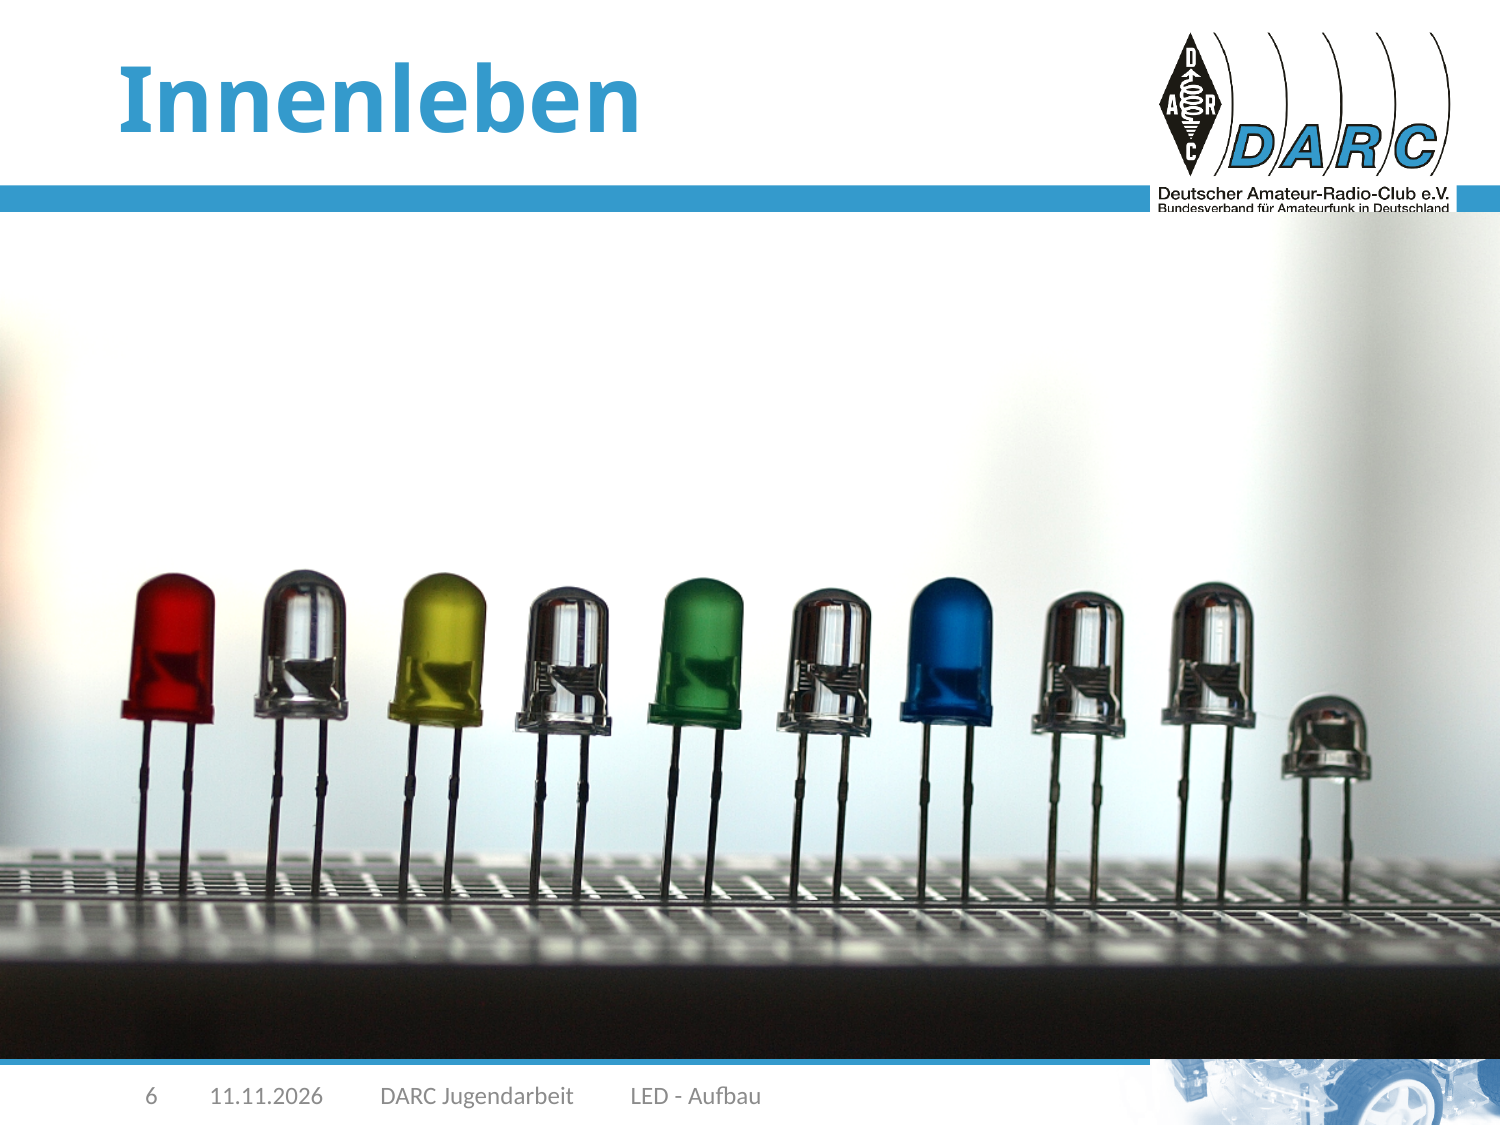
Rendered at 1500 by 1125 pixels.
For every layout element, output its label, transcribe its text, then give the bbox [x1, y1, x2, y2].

title Innenleben [103, 30, 1150, 175]
slide_number 6 [103, 1065, 173, 1125]
picture [0, 30, 1500, 1060]
footer LED - Aufbau [615, 1065, 1150, 1125]
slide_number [194, 1065, 345, 1125]
